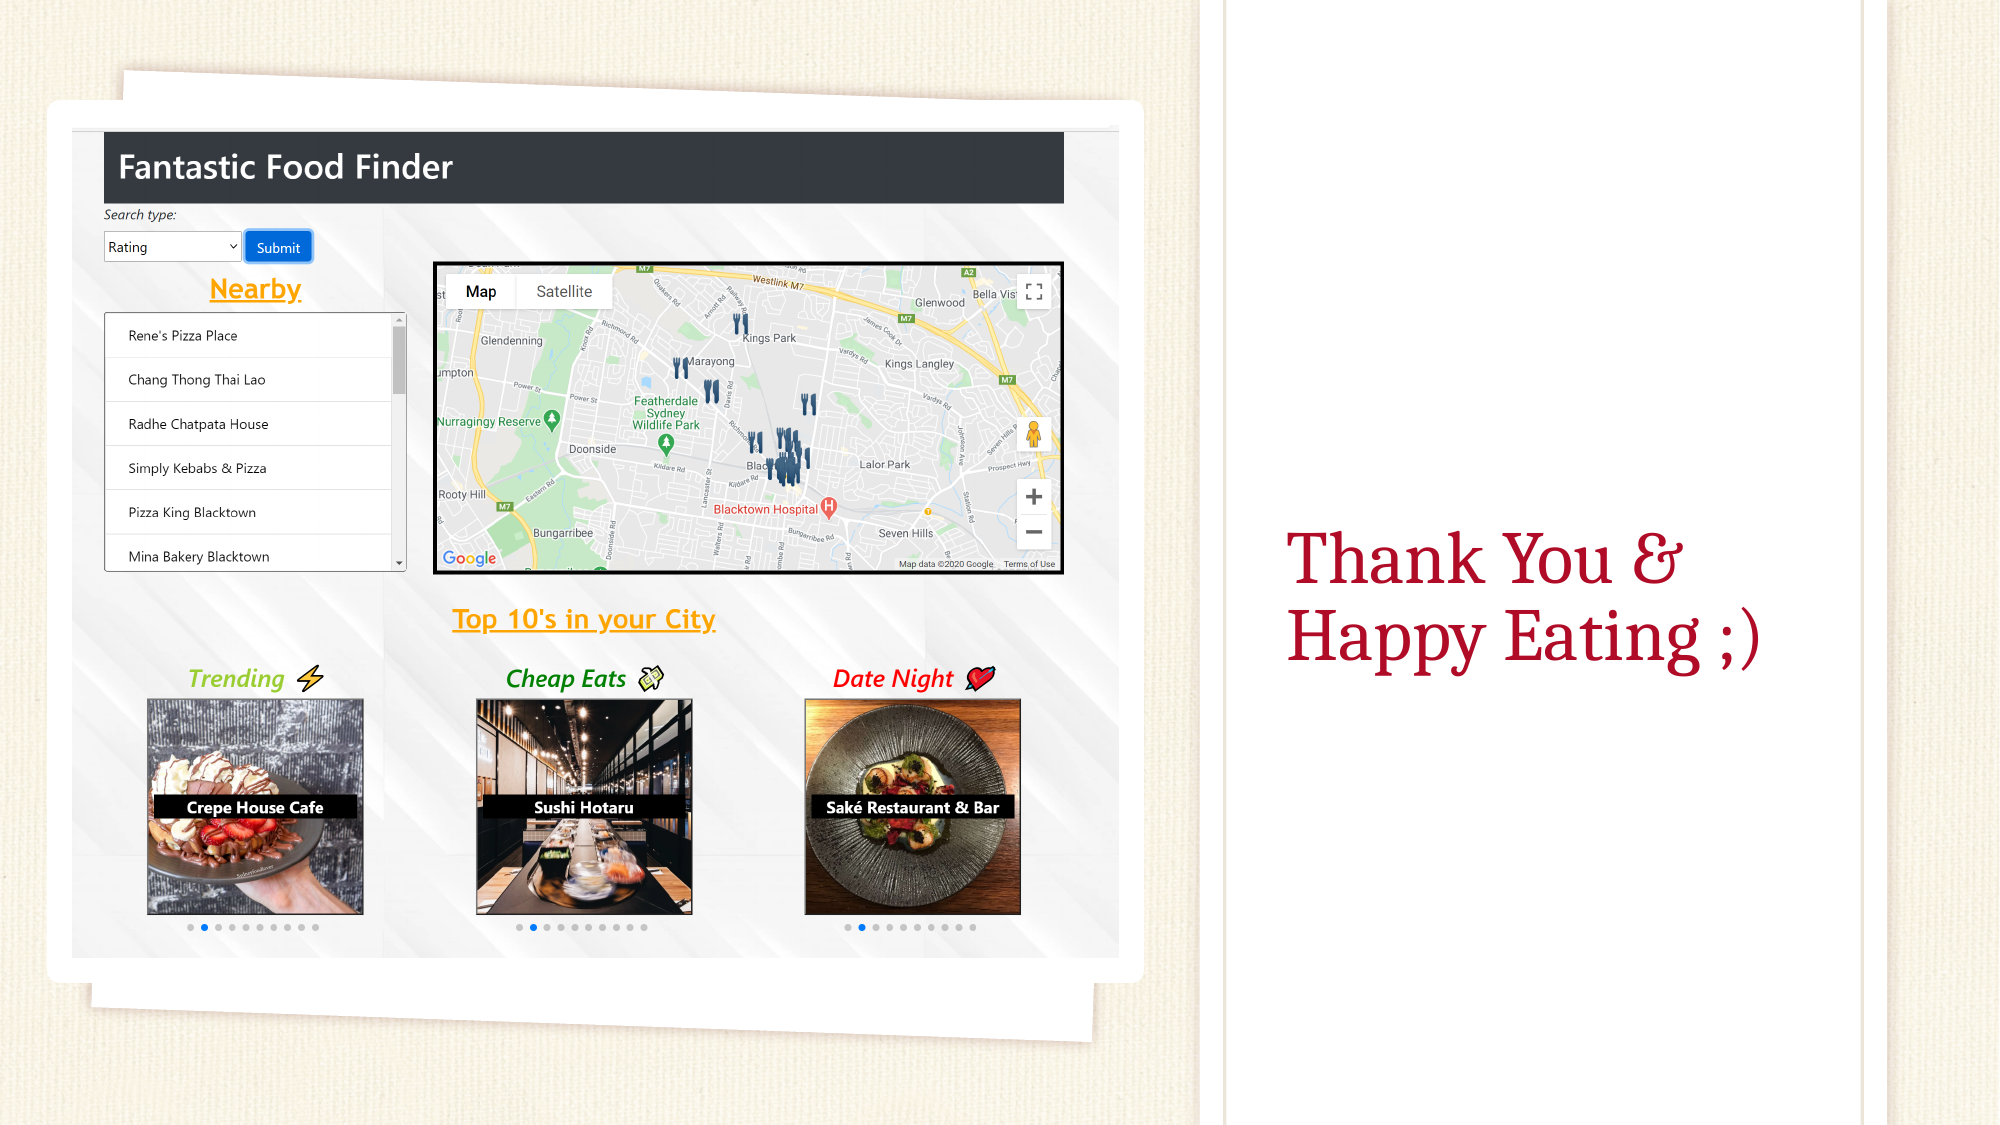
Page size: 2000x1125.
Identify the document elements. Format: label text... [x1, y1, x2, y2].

picture [0, 0, 1199, 1125]
title Thank You & Happy Eating ;) [1271, 302, 1813, 773]
picture [1888, 0, 2000, 1125]
